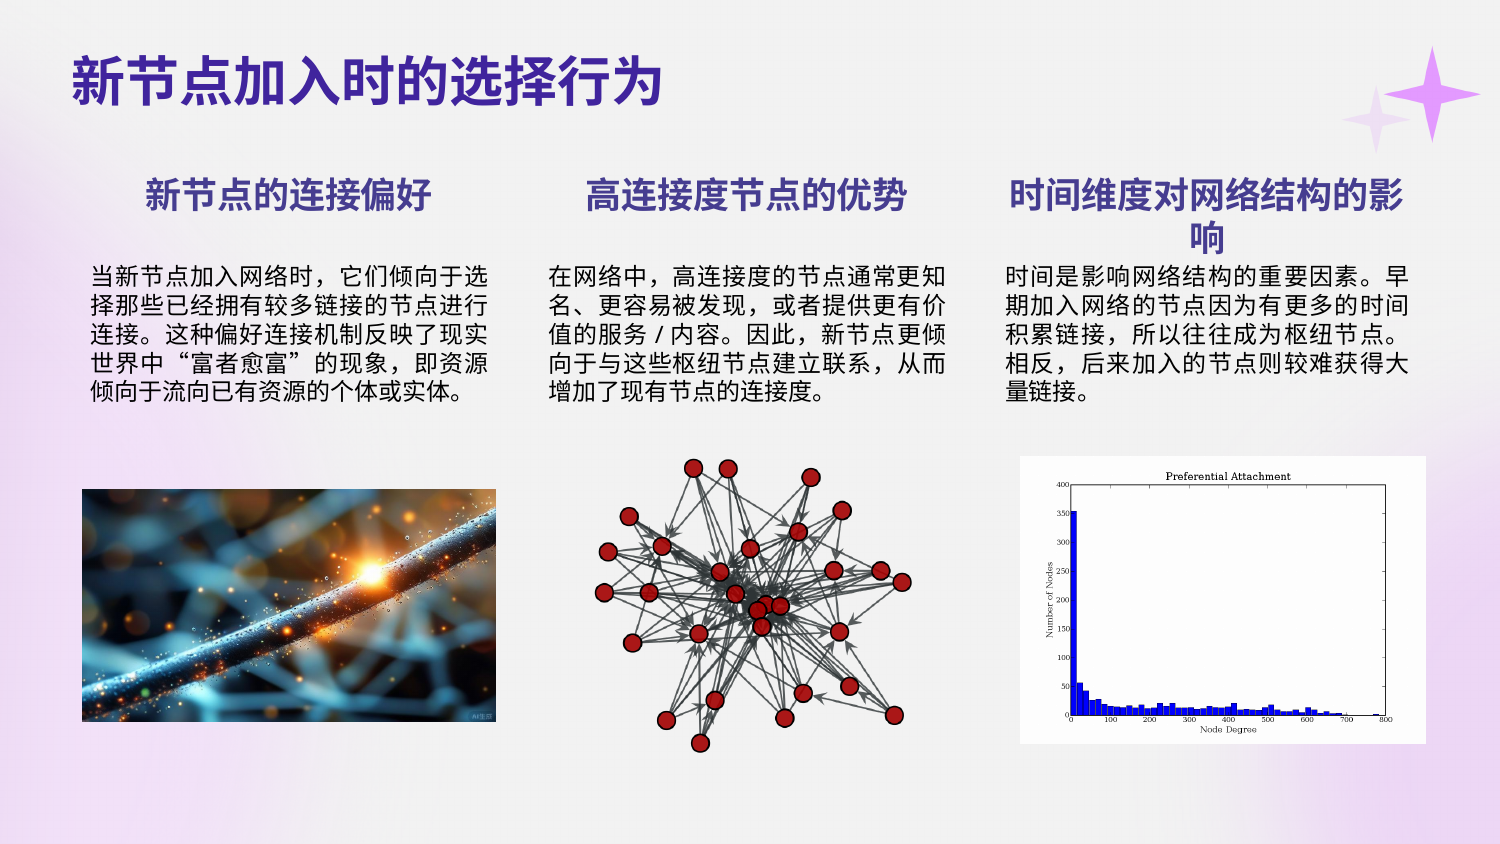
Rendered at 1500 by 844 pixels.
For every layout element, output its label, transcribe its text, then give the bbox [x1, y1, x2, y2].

text_box 在网络中，高连接度的节点通常更知名、更容易被发现，或者提供更有价值的服务/内容。因此，新节点更倾向于与这些枢纽节点建立联系，从而增加了现有节点的连接度。 [532, 246, 962, 422]
text_box 时间维度对网络结构的影响 [989, 156, 1426, 275]
text_box 当新节点加入网络时，它们倾向于选择那些已经拥有较多链接的节点进行连接。这种偏好连接机制反映了现实世界中“富者愈富”的现象，即资源倾向于流向已有资源的个体或实体。 [74, 246, 504, 422]
text_box 时间是影响网络结构的重要因素。早期加入网络的节点因为有更多的时间积累链接，所以往往成为枢纽节点。相反，后来加入的节点则较难获得大量链接。 [989, 275, 1426, 422]
text_box 新节点的连接偏好 [74, 156, 504, 231]
text_box 新节点加入时的选择行为 [56, 23, 1420, 128]
picture [0, 0, 1500, 844]
text_box 高连接度节点的优势 [532, 156, 962, 231]
